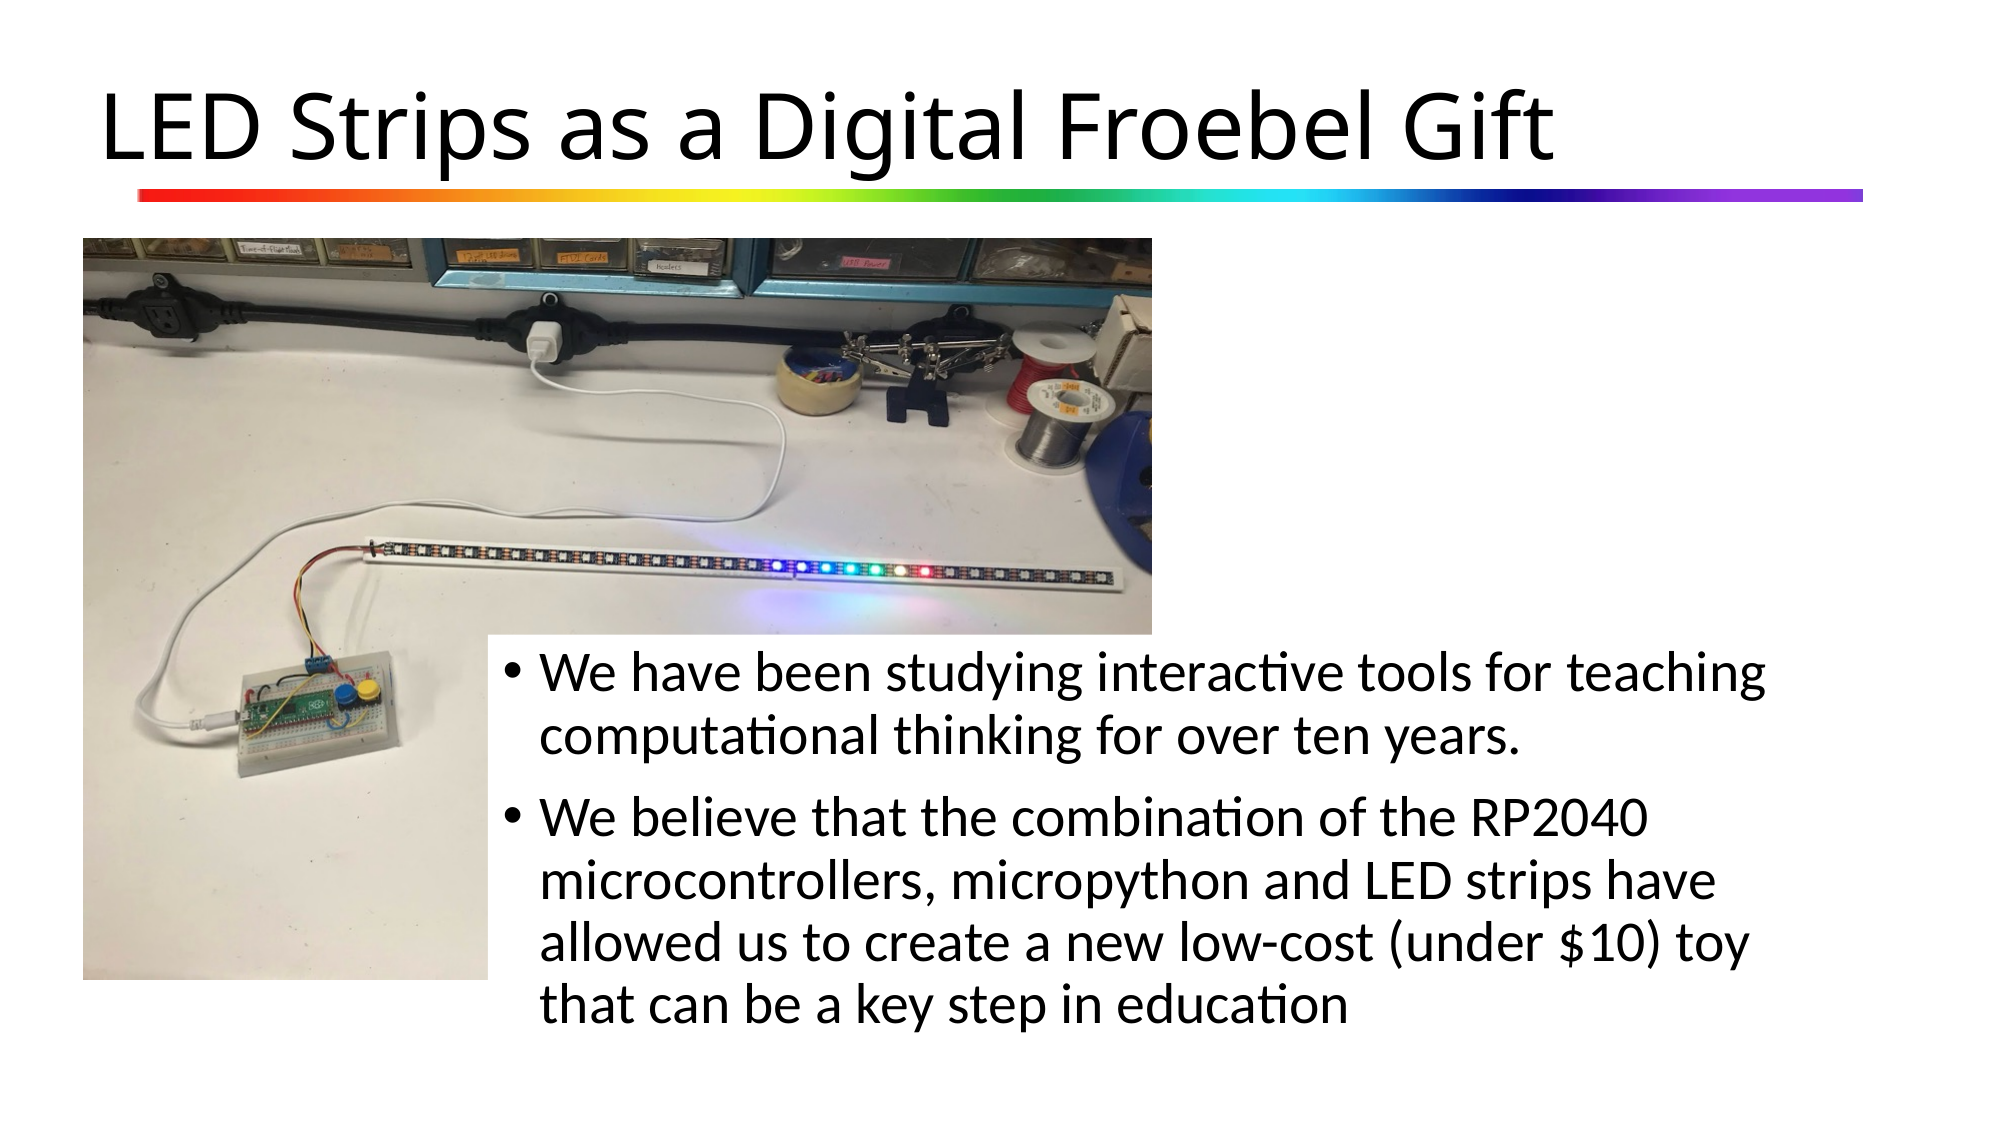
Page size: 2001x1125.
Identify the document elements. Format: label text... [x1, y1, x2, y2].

list We have been studying interactive tools for teaching computational thinking for over ten years. We believe that the combination of the RP2040 microcontrollers, micropython and LED strips have allowed us to create a new low-cost (under $10) toy that can be a key step in education [487, 634, 1874, 1045]
picture [1809, 189, 1863, 202]
picture [83, 238, 1152, 980]
title LED Strips as a Digital Froebel Gift [83, 21, 1809, 239]
